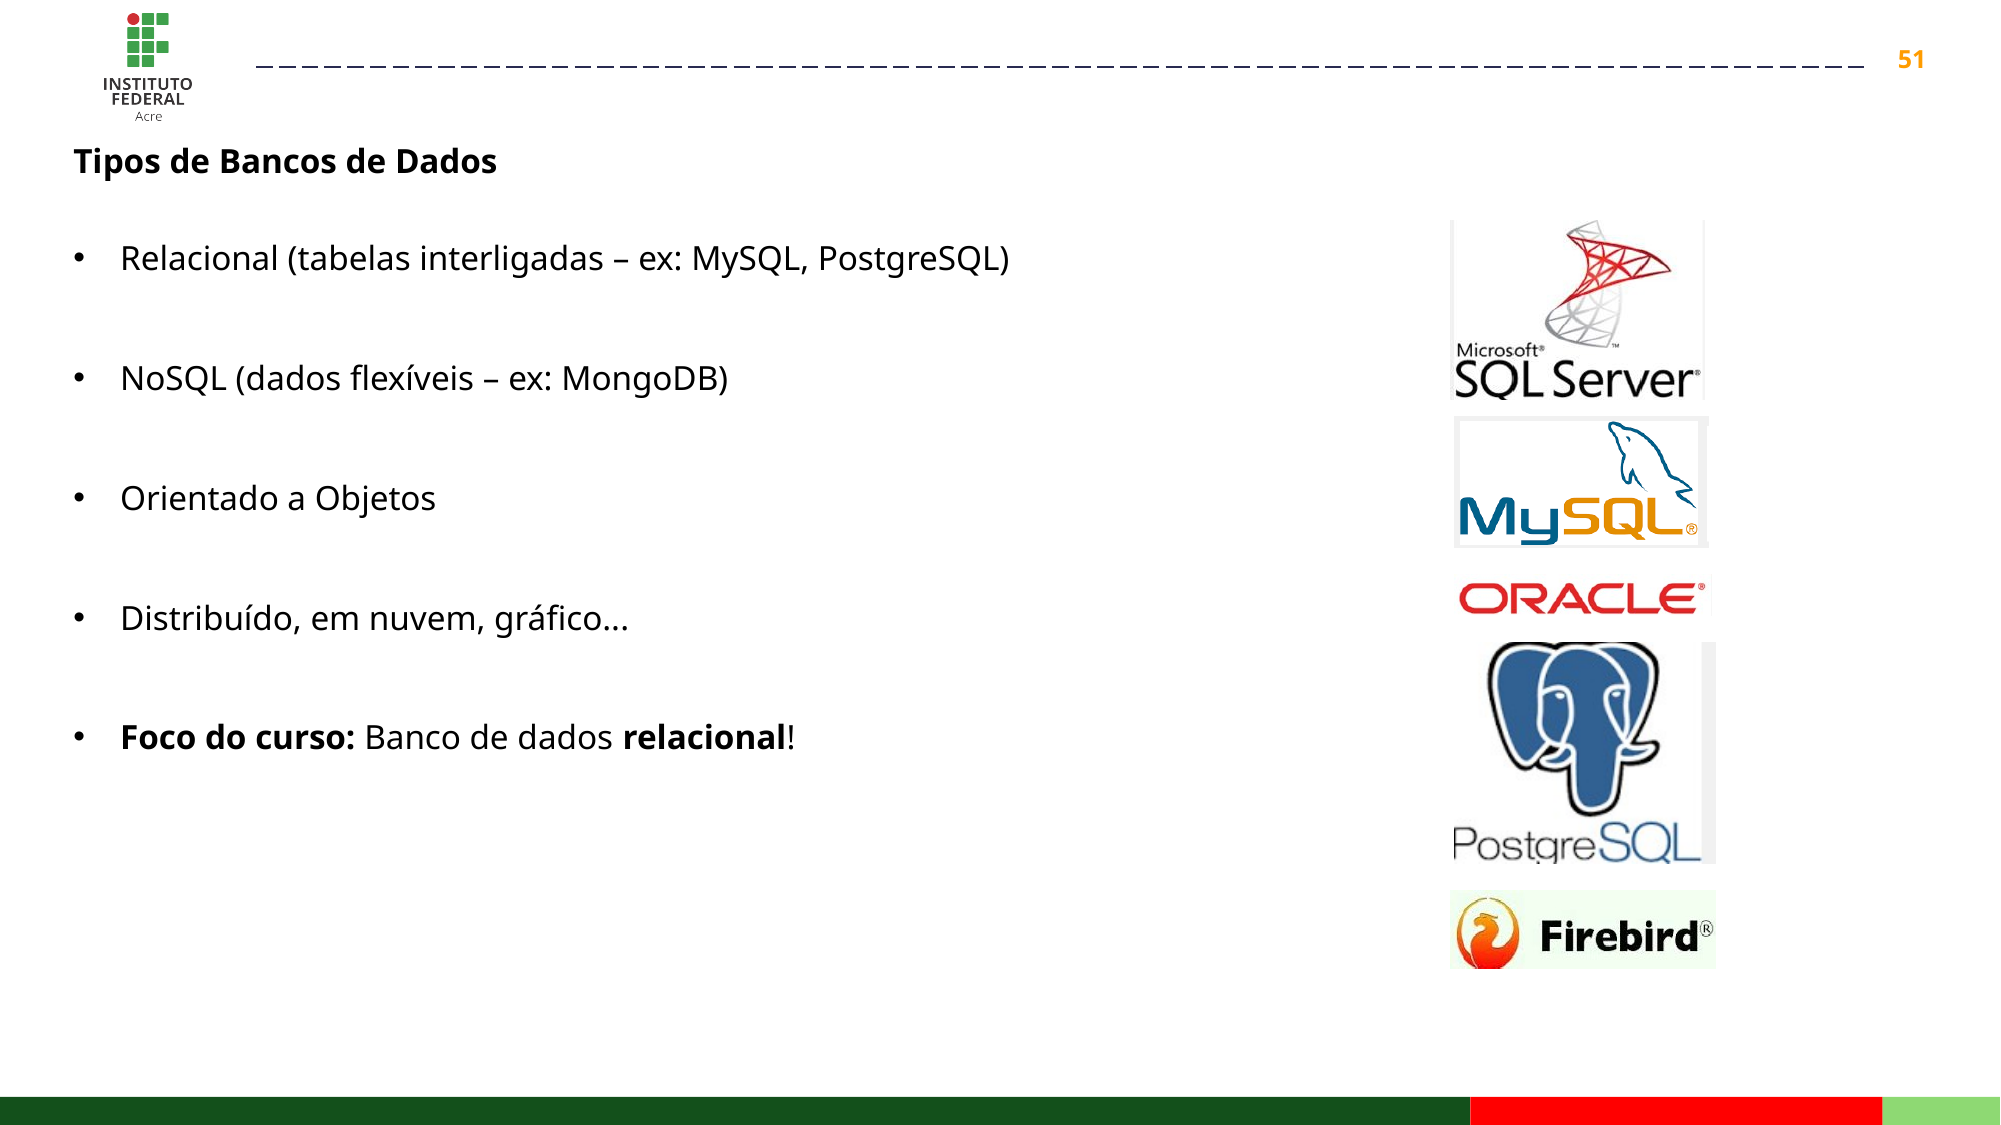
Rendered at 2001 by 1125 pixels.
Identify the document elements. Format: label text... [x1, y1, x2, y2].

text_box [0, 1095, 1469, 1125]
picture [1453, 573, 1712, 617]
picture [104, 12, 192, 121]
picture [1453, 642, 1717, 864]
text_box [1881, 1095, 2000, 1125]
slide_number 51 [1865, 30, 1942, 91]
picture [1449, 889, 1717, 970]
text_box Relacional (tabelas interligadas – ex: MySQL, PostgreSQL) NoSQL (dados flexíveis – ex: MongoDB) Orientado a Objetos Distribuído, em nuvem, gráfico... Foco do curso: Banco de dados relacional! [58, 210, 1203, 764]
picture [1453, 416, 1709, 548]
picture [1449, 219, 1706, 401]
text_box Tipos de Bancos de Dados [58, 112, 1243, 188]
text_box [1469, 1095, 1881, 1125]
